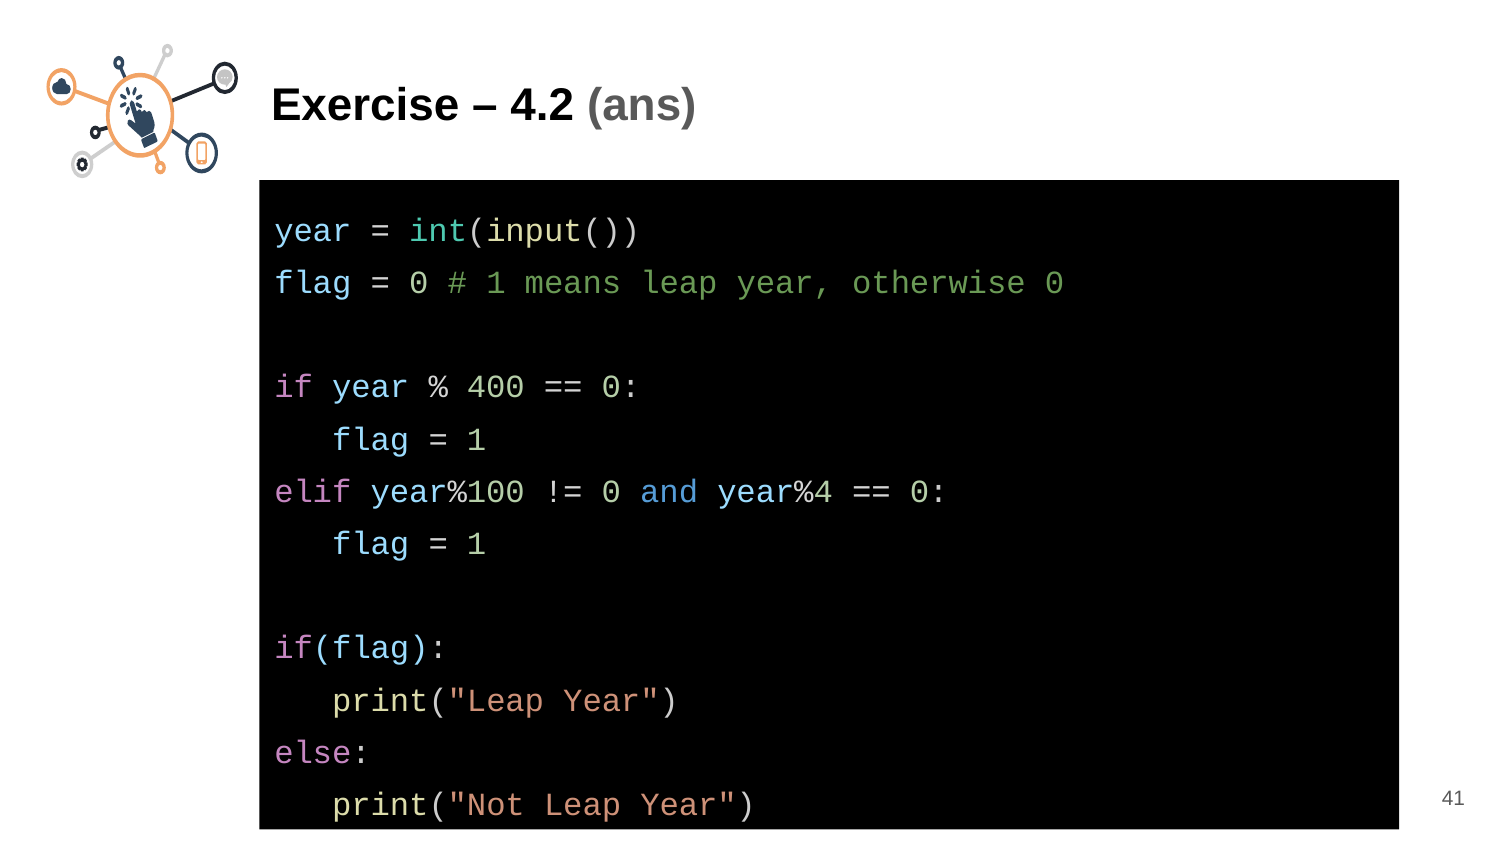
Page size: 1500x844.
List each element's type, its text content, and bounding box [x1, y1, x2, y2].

slide_number 41 [1389, 764, 1480, 830]
text_box year = int(input()) flag = 0 # 1 means leap year, otherwise 0 if year % 400 == 0: flag = 1 elif year%100 != 0 and year%4 == 0: flag = 1 if(flag): print("Leap Year") else: print("Not Leap Year") [259, 180, 1400, 830]
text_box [46, 43, 239, 179]
text_box Exercise – 4.2 (ans) [256, 60, 796, 159]
